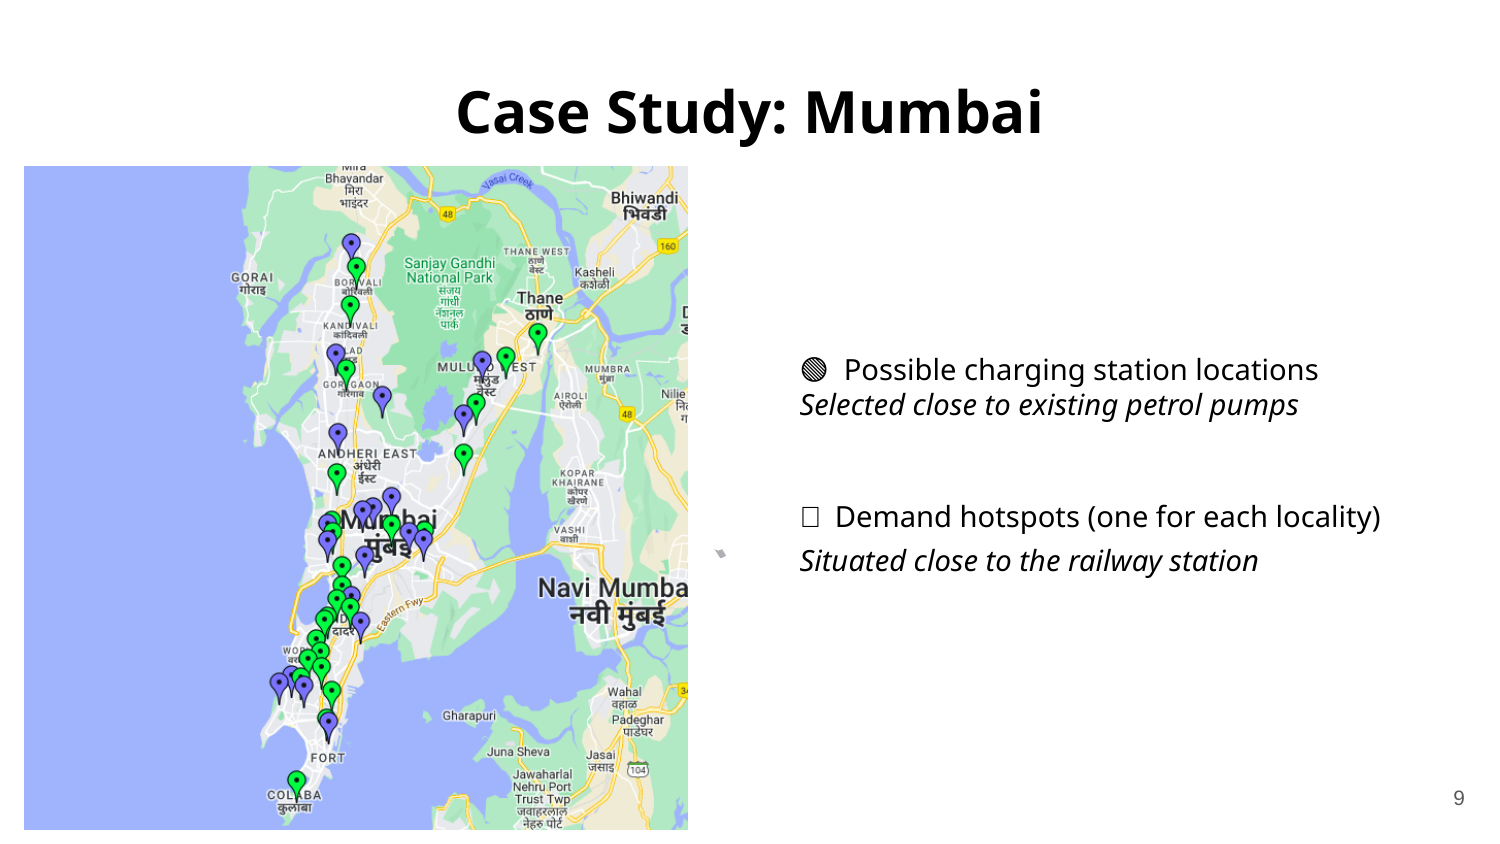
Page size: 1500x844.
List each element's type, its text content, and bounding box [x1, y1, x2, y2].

text_box [715, 550, 726, 558]
slide_number ‹#› [1389, 764, 1480, 830]
text_box 🟢 Possible charging station locations Selected close to existing petrol pumps 🔵 Demand hotspots (one for each locality) Situated close to the railway station [784, 336, 1419, 593]
picture [24, 166, 688, 830]
text_box [712, 541, 722, 550]
title Case Study: Mumbai [51, 60, 1449, 155]
